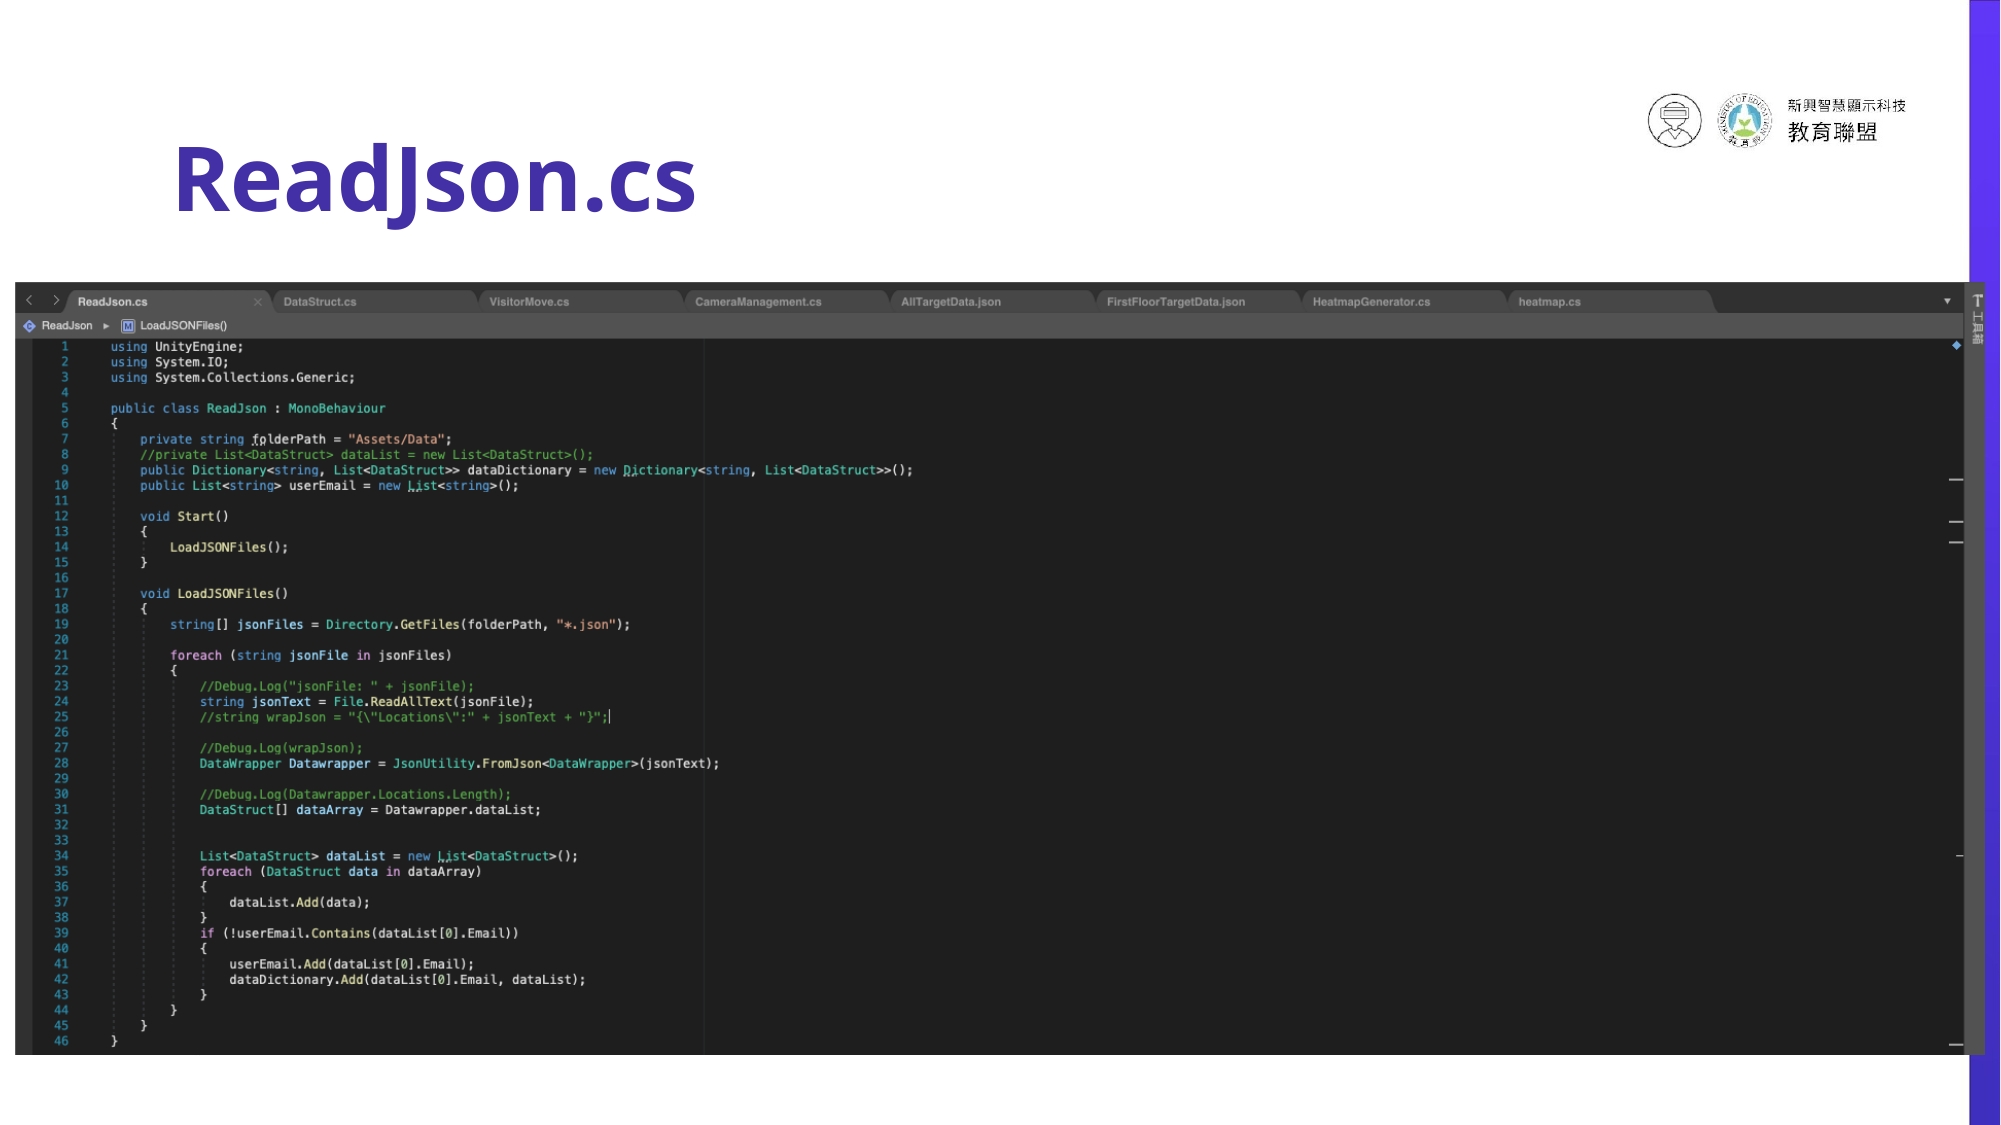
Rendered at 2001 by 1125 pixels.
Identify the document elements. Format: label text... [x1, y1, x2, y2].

title ReadJson.cs [156, 135, 1592, 230]
picture [0, 0, 2001, 1125]
